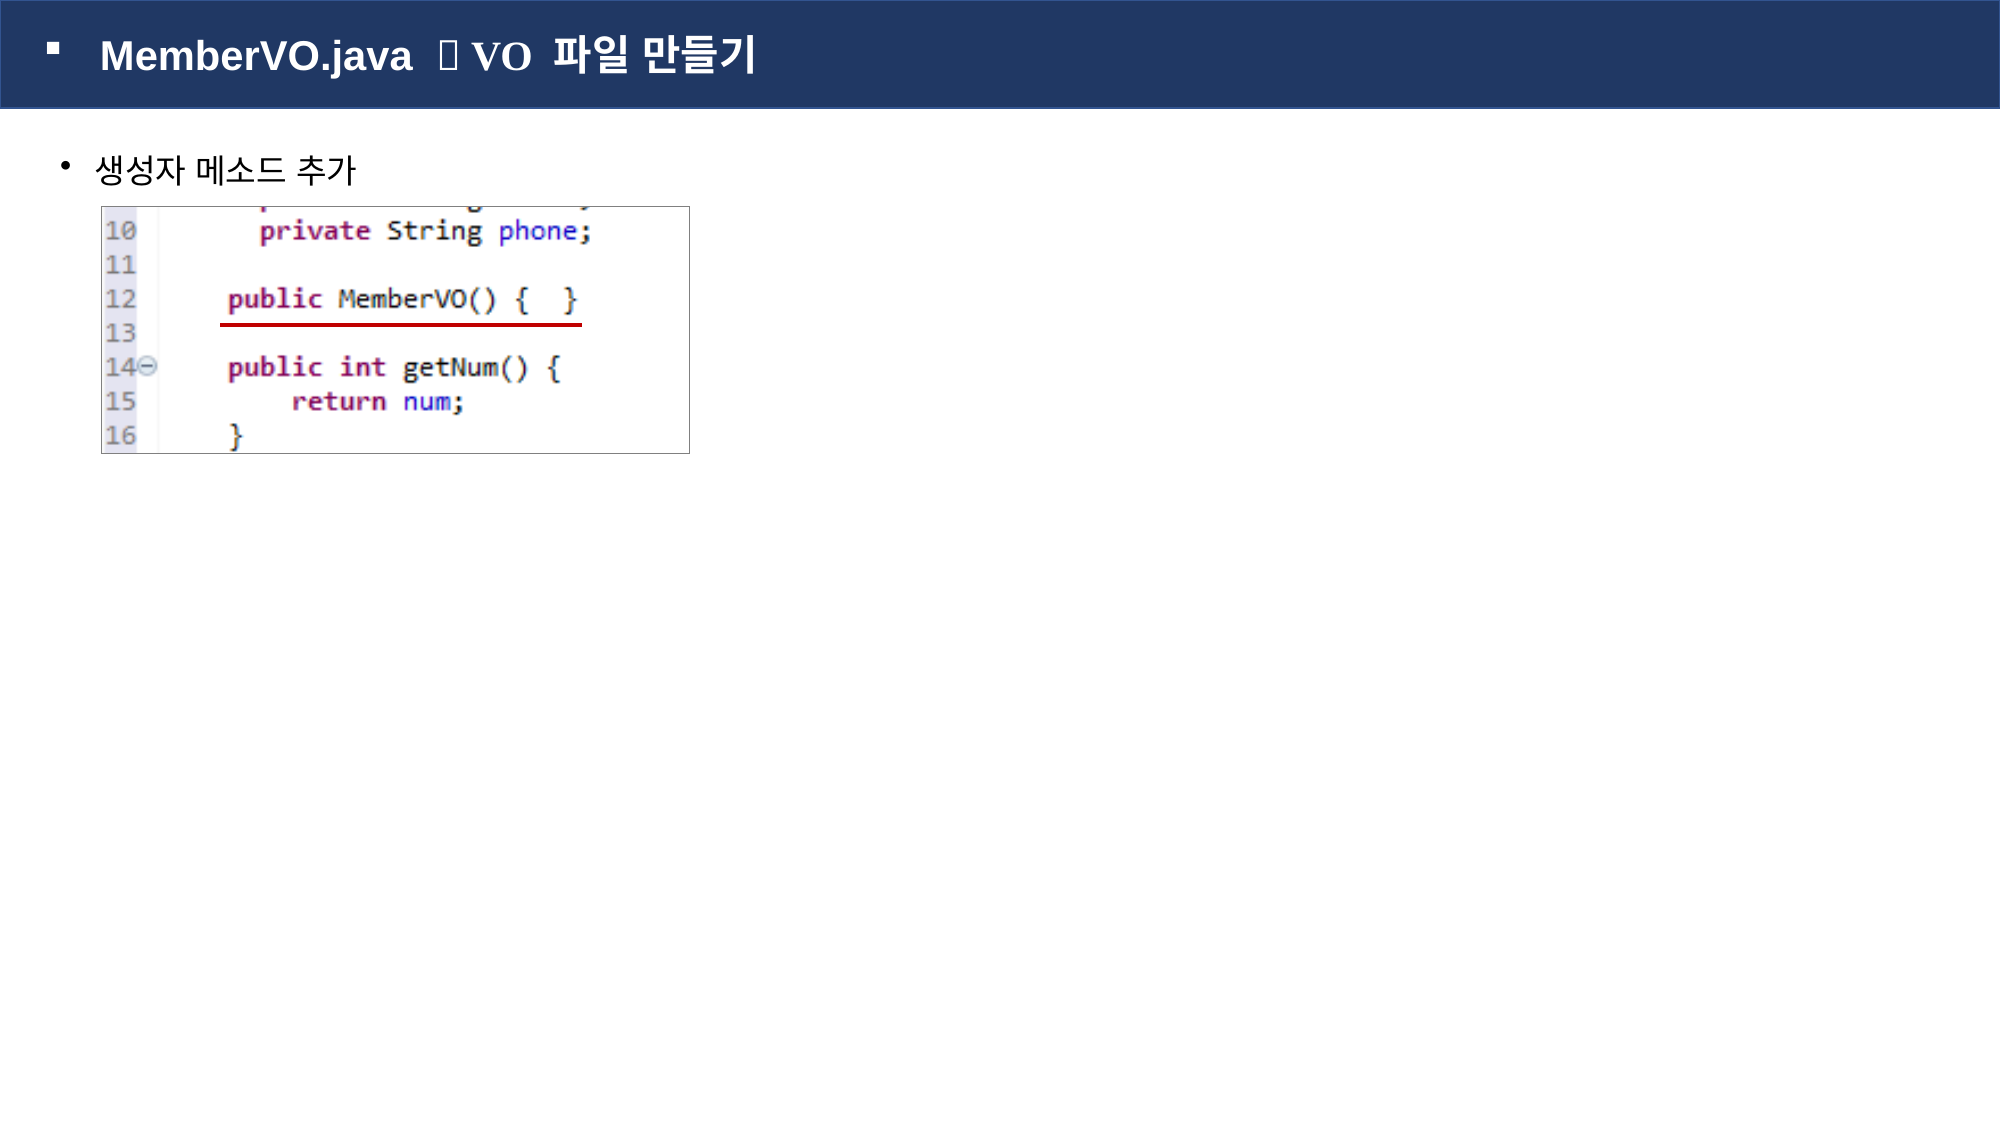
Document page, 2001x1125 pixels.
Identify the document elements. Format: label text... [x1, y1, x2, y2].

text_box MemberVO.java  VO 파일 만들기 [0, 0, 2000, 109]
picture [101, 206, 690, 454]
text_box 생성자 메소드 추가 [45, 122, 1639, 198]
